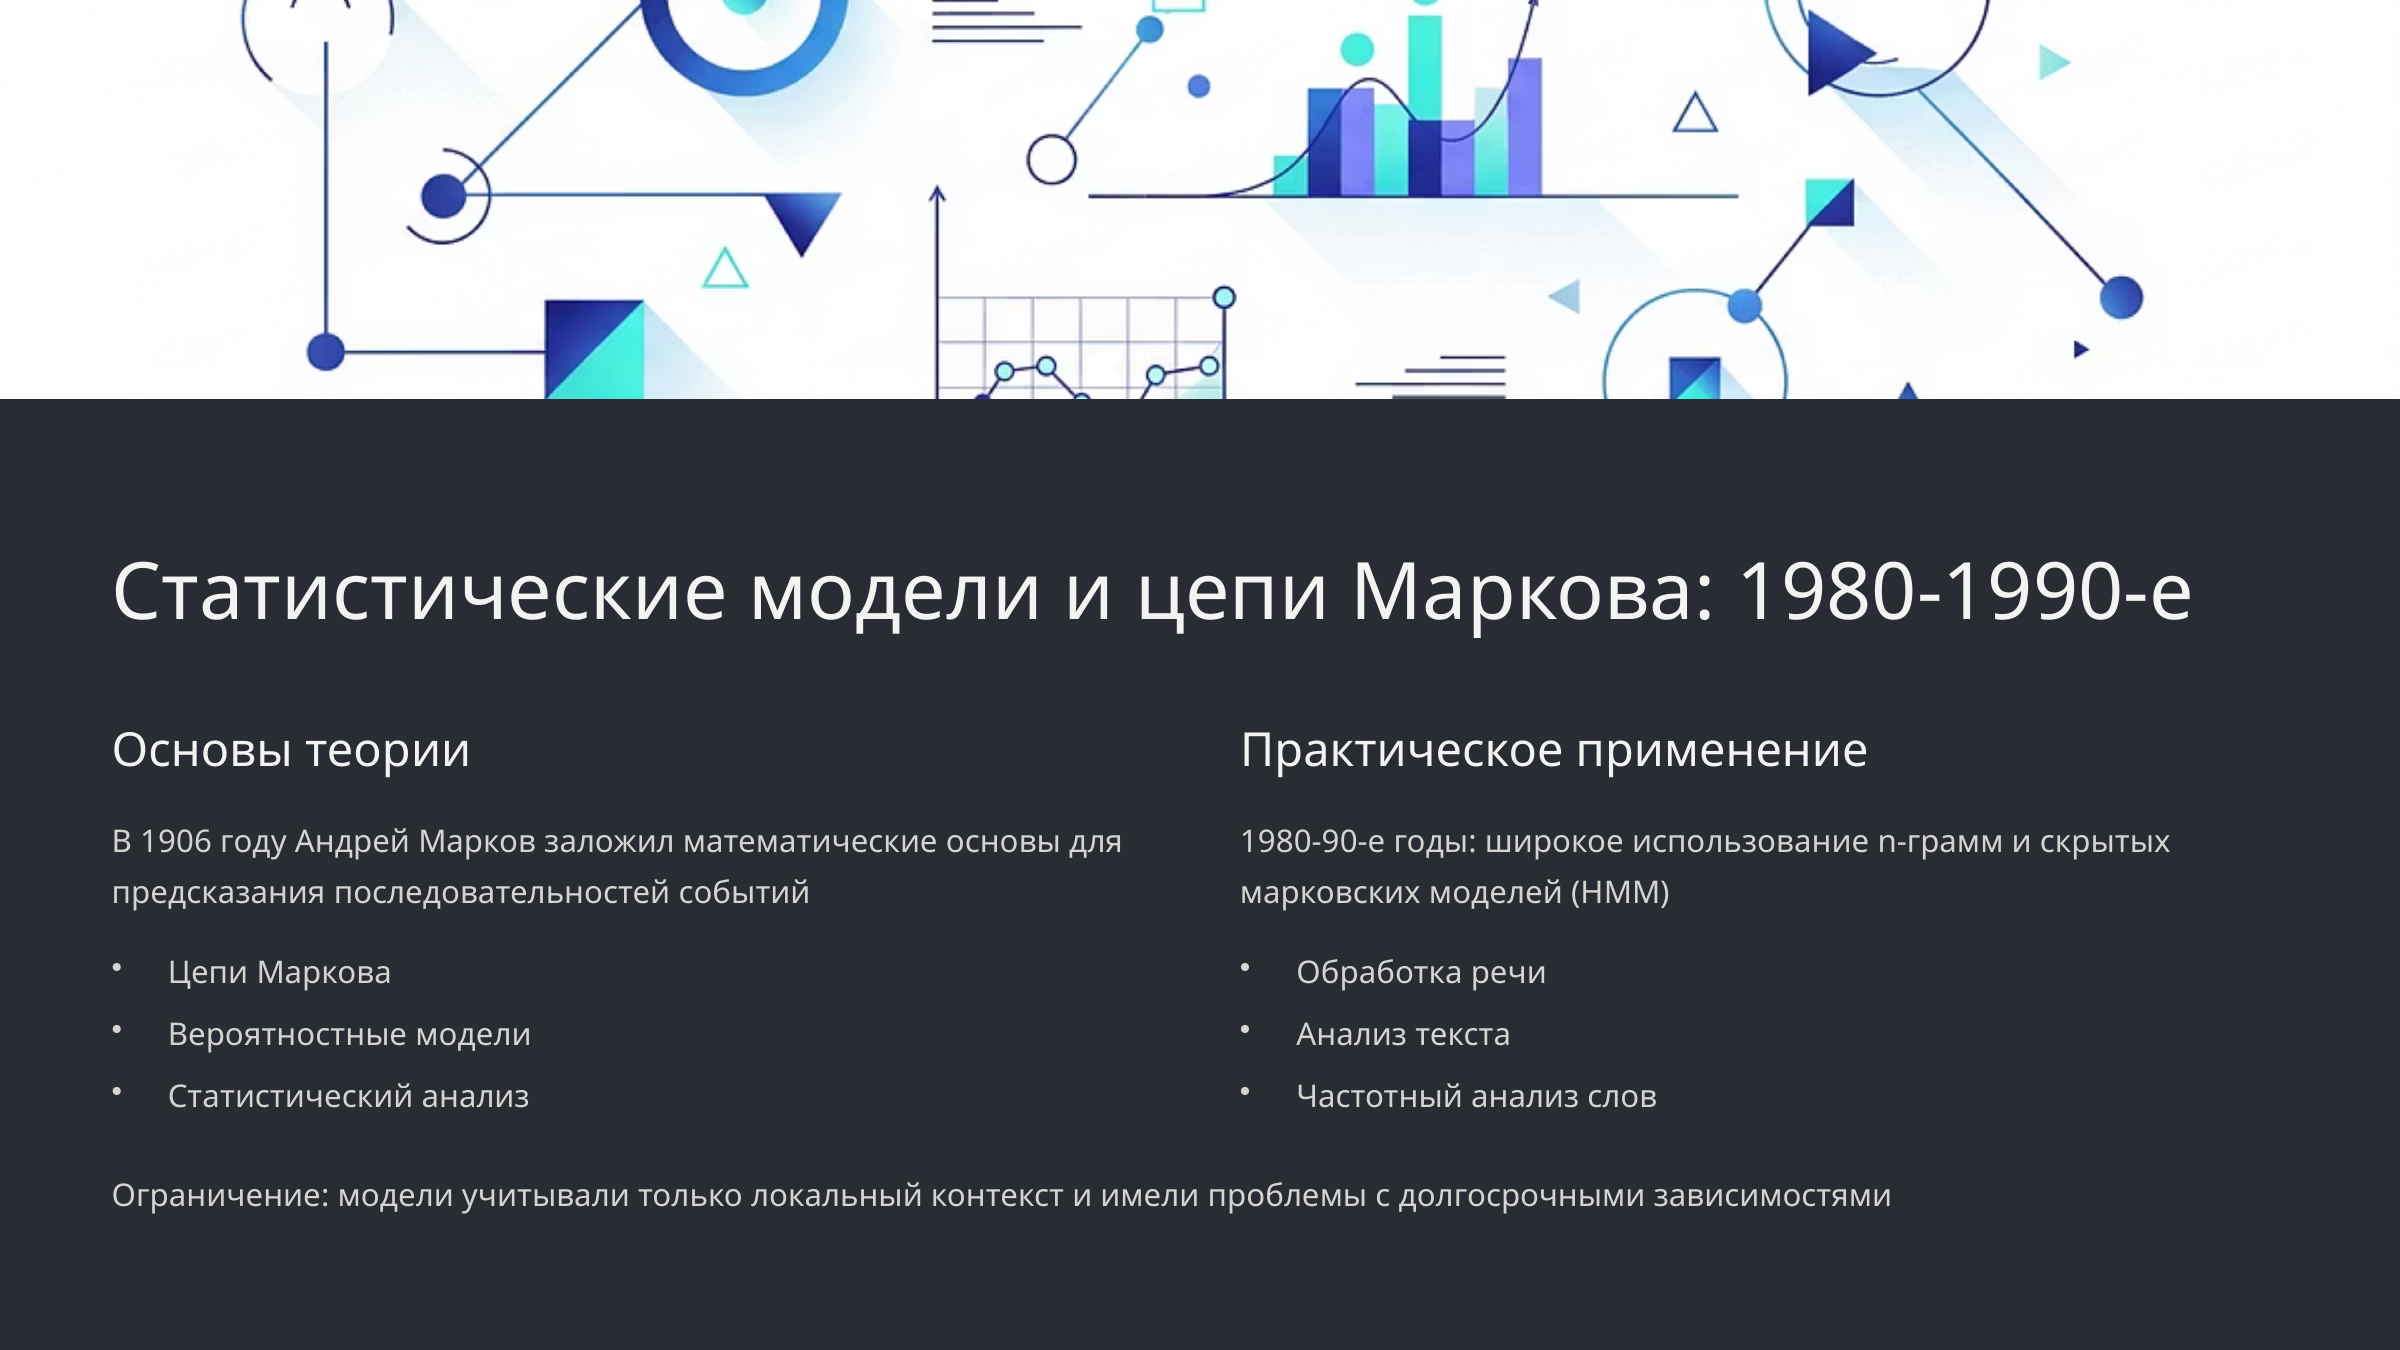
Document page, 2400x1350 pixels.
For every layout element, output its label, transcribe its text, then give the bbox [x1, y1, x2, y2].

picture [0, 0, 2400, 399]
text_box В 1906 году Андрей Марков заложил математические основы для предсказания последовательностей событий [111, 807, 1161, 910]
text_box Статистические модели и цепи Маркова: 1980-1990-е [111, 536, 2190, 637]
text_box Статистический анализ [111, 1063, 1161, 1115]
text_box Основы теории [111, 716, 591, 776]
text_box Практическое применение [1240, 716, 1861, 776]
text_box Ограничение: модели учитывали только локальный контекст и имели проблемы с долгосрочными зависимостями [111, 1161, 2289, 1213]
text_box Обработка речи [1240, 938, 2290, 990]
text_box Частотный анализ слов [1240, 1063, 2290, 1115]
text_box Цепи Маркова [111, 938, 1161, 990]
text_box 1980-90-е годы: широкое использование n-грамм и скрытых марковских моделей (HMM) [1240, 807, 2290, 910]
text_box Вероятностные модели [111, 1000, 1161, 1052]
text_box Анализ текста [1240, 1000, 2290, 1052]
